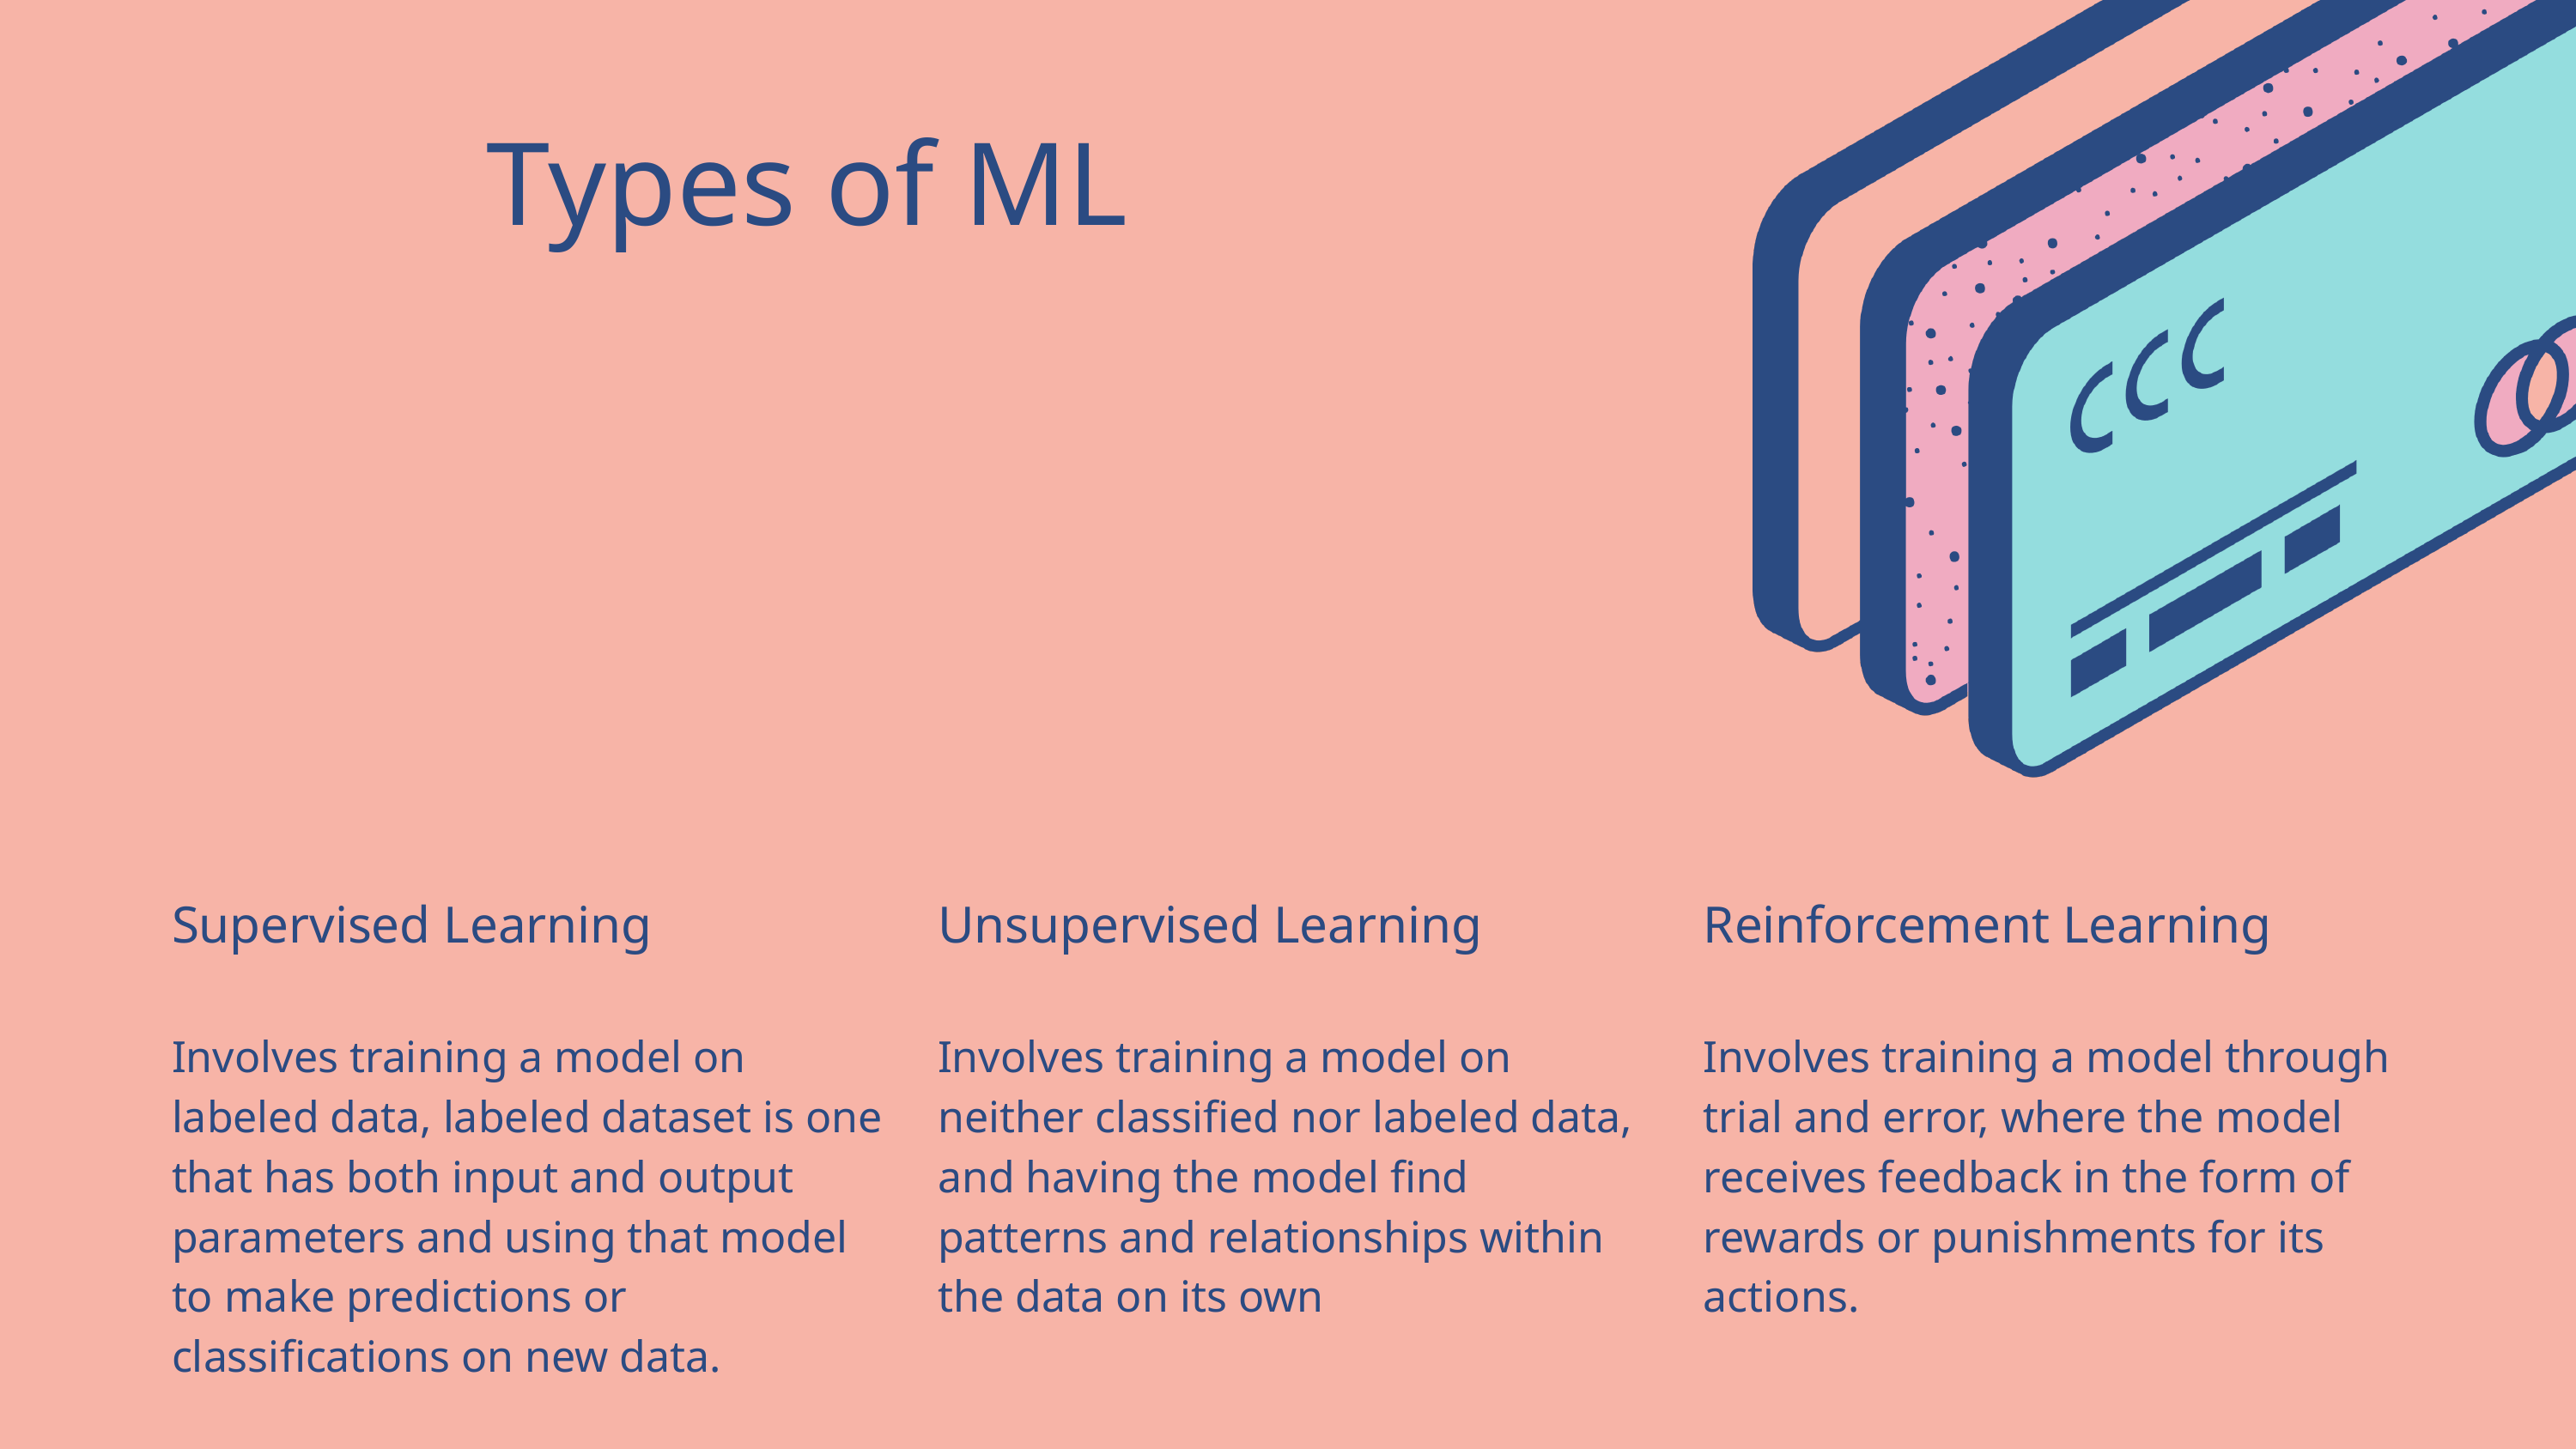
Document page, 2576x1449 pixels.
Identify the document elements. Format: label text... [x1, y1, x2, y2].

text_box Types of ML [133, 128, 1481, 249]
table_cell Involves training a model through trial and error, where the model receives feedback in the form of rewards or punishments for its actions. [1680, 987, 2439, 1410]
text_box [1753, 0, 2576, 780]
table_cell Involves training a model on labeled data, labeled dataset is one that has both input and output parameters and using that model to make predictions or classifications on new data. [148, 987, 908, 1410]
table_cell Involves training a model on neither classified nor labeled data, and having the model find patterns and relationships within the data on its own [914, 987, 1674, 1410]
table_header Unsupervised Learning [914, 846, 1674, 982]
table_header Supervised Learning [148, 846, 908, 982]
table_header Reinforcement Learning [1680, 846, 2439, 982]
